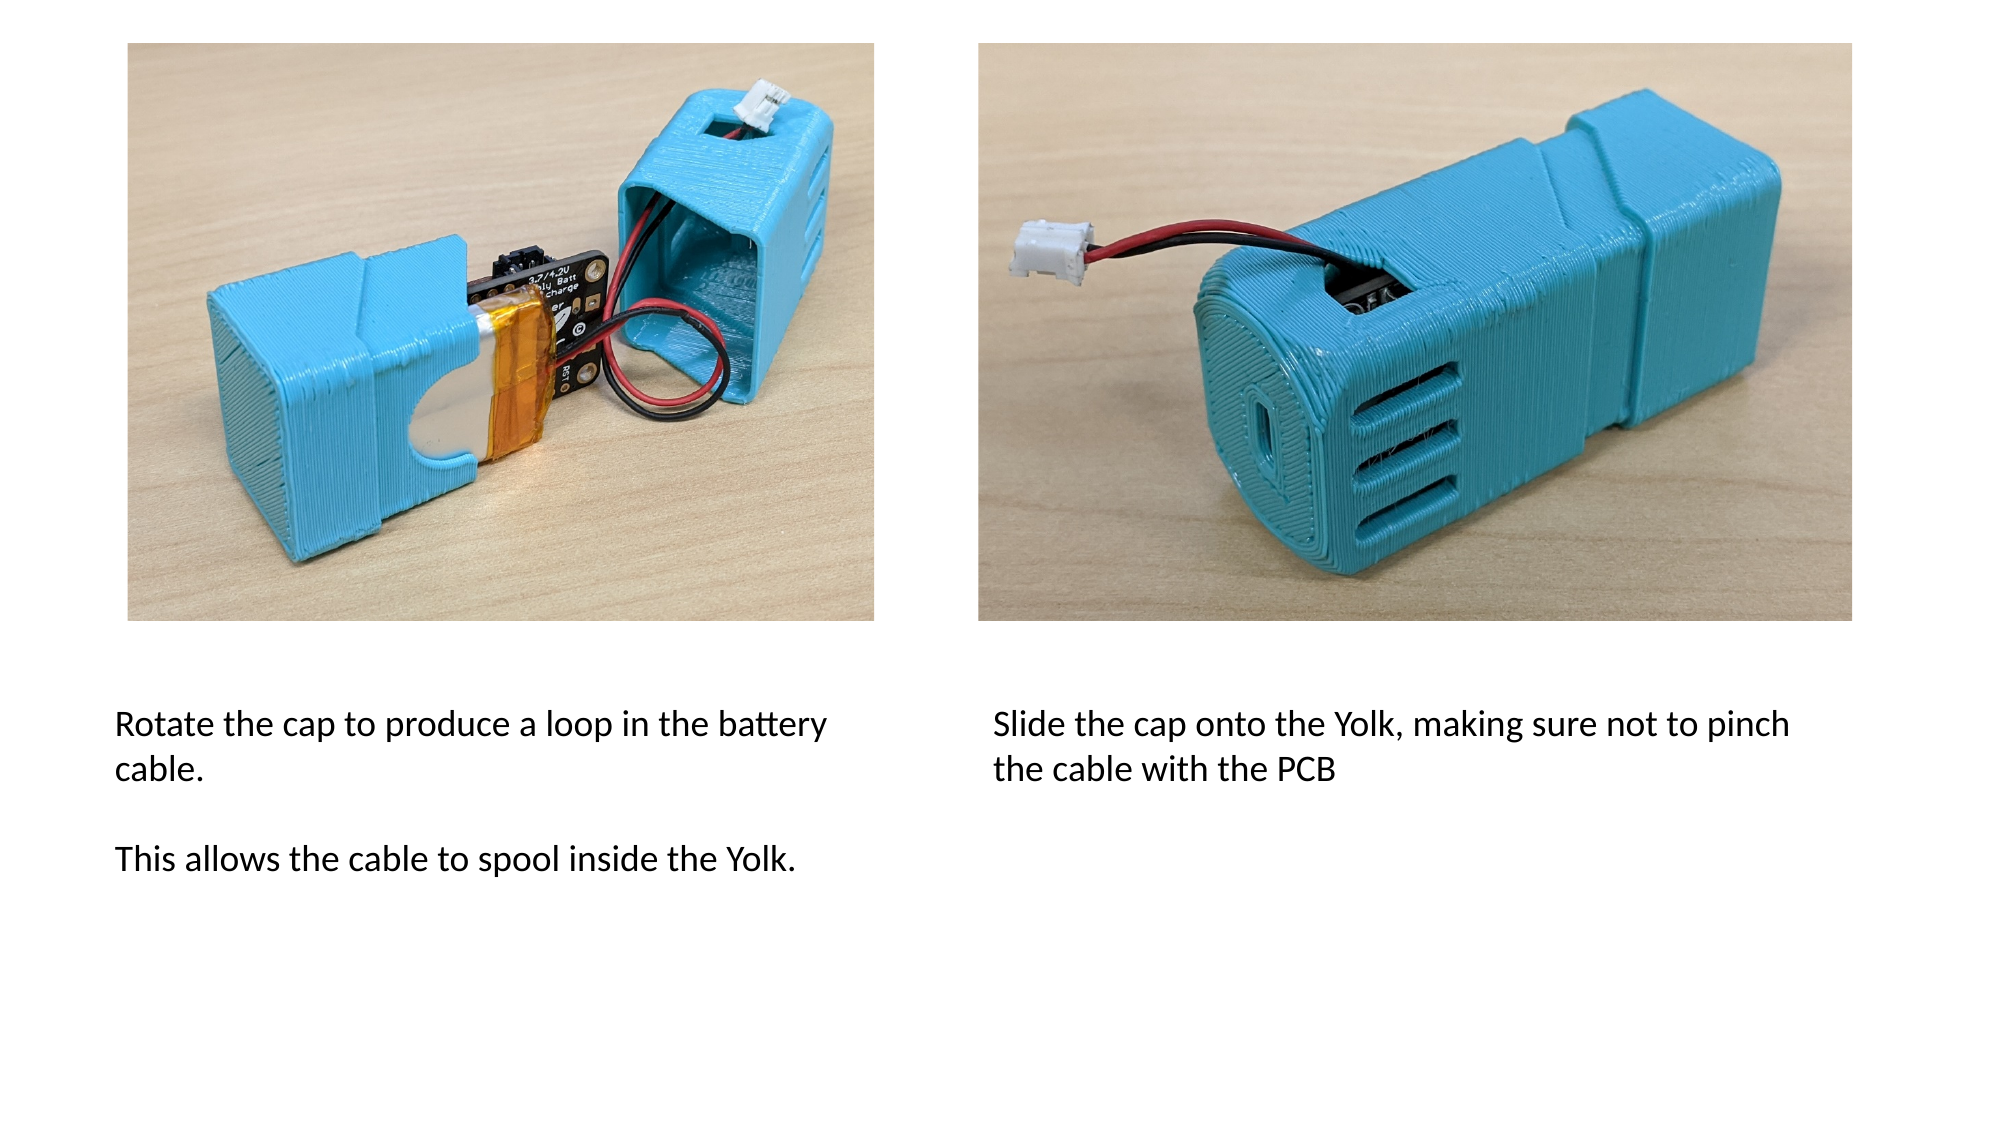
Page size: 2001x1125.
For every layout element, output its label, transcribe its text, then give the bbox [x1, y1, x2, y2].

text_box Rotate the cap to produce a loop in the battery cable. This allows the cable to spool inside the Yolk. [100, 691, 874, 887]
text_box Slide the cap onto the Yolk, making sure not to pinch the cable with the PCB [978, 691, 1864, 797]
picture [127, 43, 875, 621]
picture [978, 43, 1853, 621]
